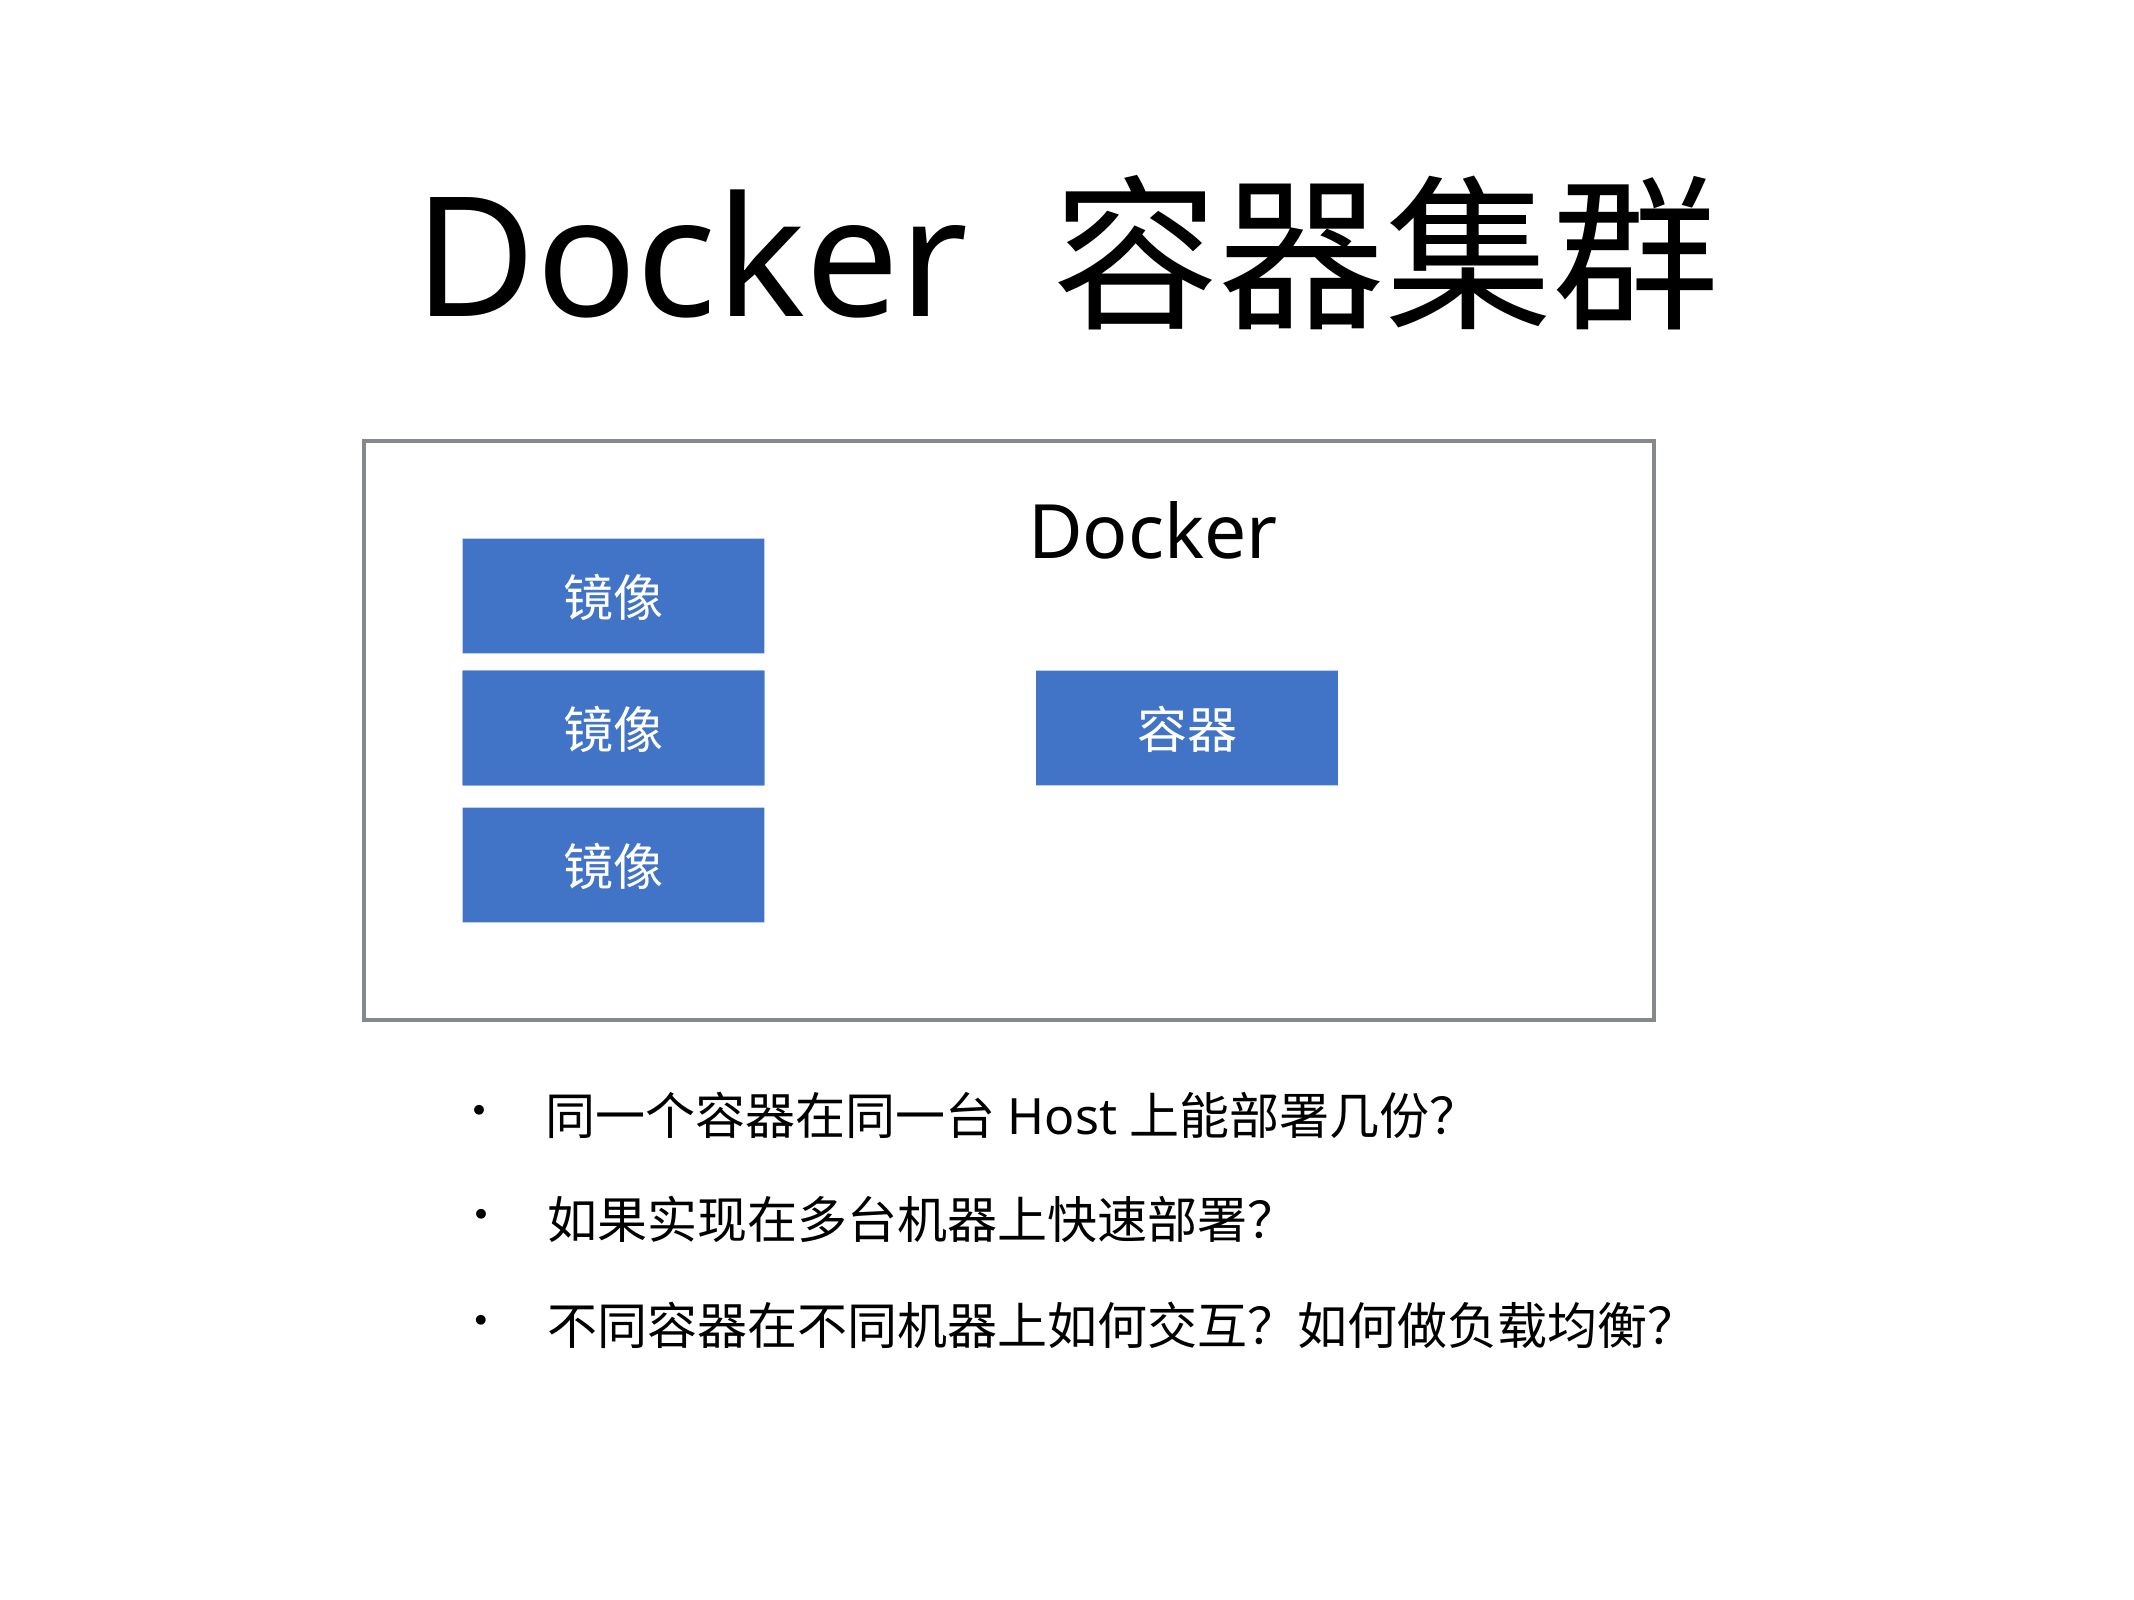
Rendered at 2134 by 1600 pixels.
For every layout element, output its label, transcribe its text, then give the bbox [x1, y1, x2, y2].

text_box 容器 [1036, 670, 1338, 786]
text_box Docker [1019, 474, 1286, 582]
text_box 不同容器在不同机器上如何交互？如何做负载均衡？ [466, 1286, 1706, 1363]
text_box 如果实现在多台机器上快速部署？ [466, 1179, 1307, 1257]
text_box 镜像 [462, 670, 765, 786]
title Docker 容器集群 [155, 72, 1978, 428]
list 同一个容器在同一台Host上能部署几份？ [464, 1076, 2134, 1192]
text_box [364, 441, 1654, 1020]
